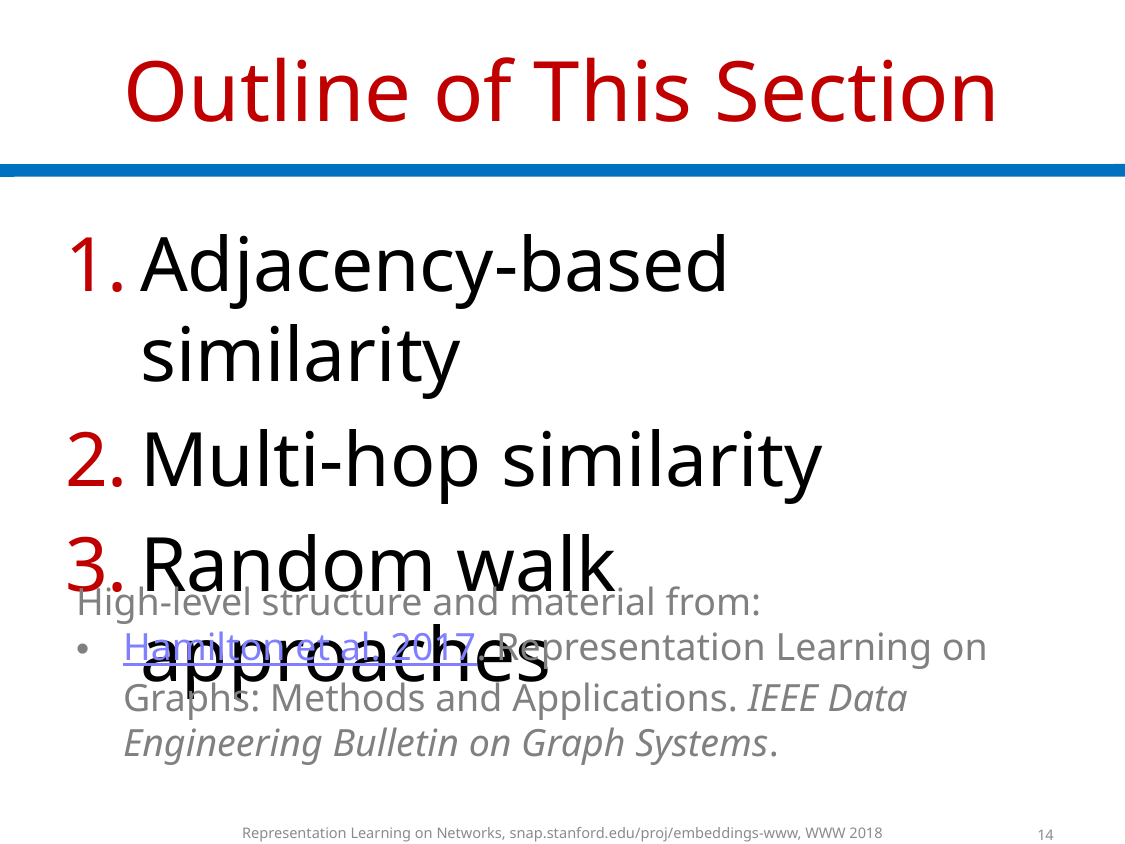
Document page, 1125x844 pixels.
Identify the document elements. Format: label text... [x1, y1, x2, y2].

list Adjacency-based similarity Multi-hop similarity Random walk approaches [50, 209, 1025, 597]
text_box High-level structure and material from: Hamilton et al. 2017. Representation Learning on Graphs: Methods and Applications. IEEE Data Engineering Bulletin on Graph Systems. [61, 570, 1092, 772]
title Outline of This Section [0, 17, 1125, 158]
slide_number 14 [806, 825, 1069, 844]
footer Representation Learning on Networks, snap.stanford.edu/proj/embeddings-www, WWW 2018 [193, 824, 932, 844]
